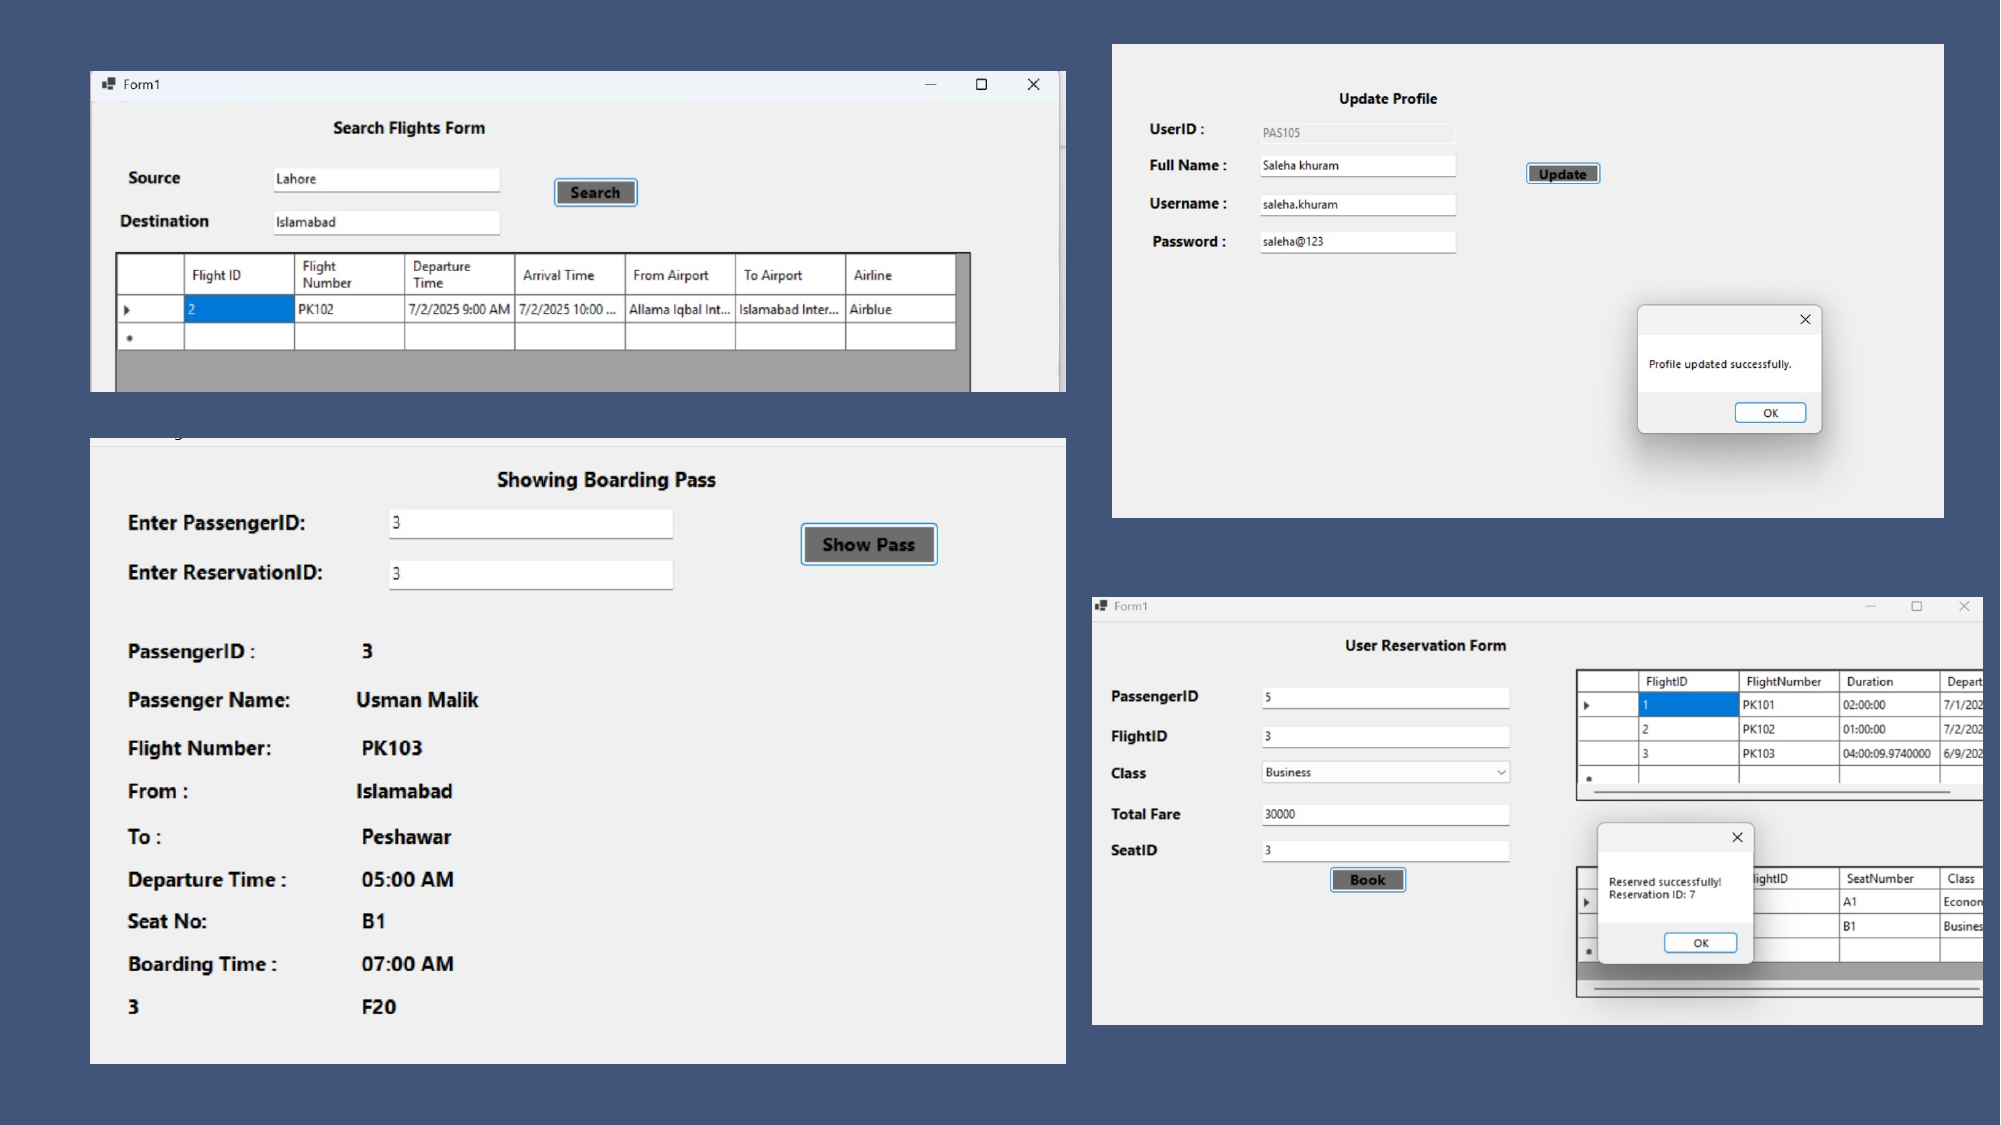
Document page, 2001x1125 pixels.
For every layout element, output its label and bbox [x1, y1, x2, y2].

picture [1092, 597, 1983, 1025]
picture [90, 438, 1066, 1065]
picture [1112, 44, 1944, 518]
picture [90, 71, 1066, 392]
